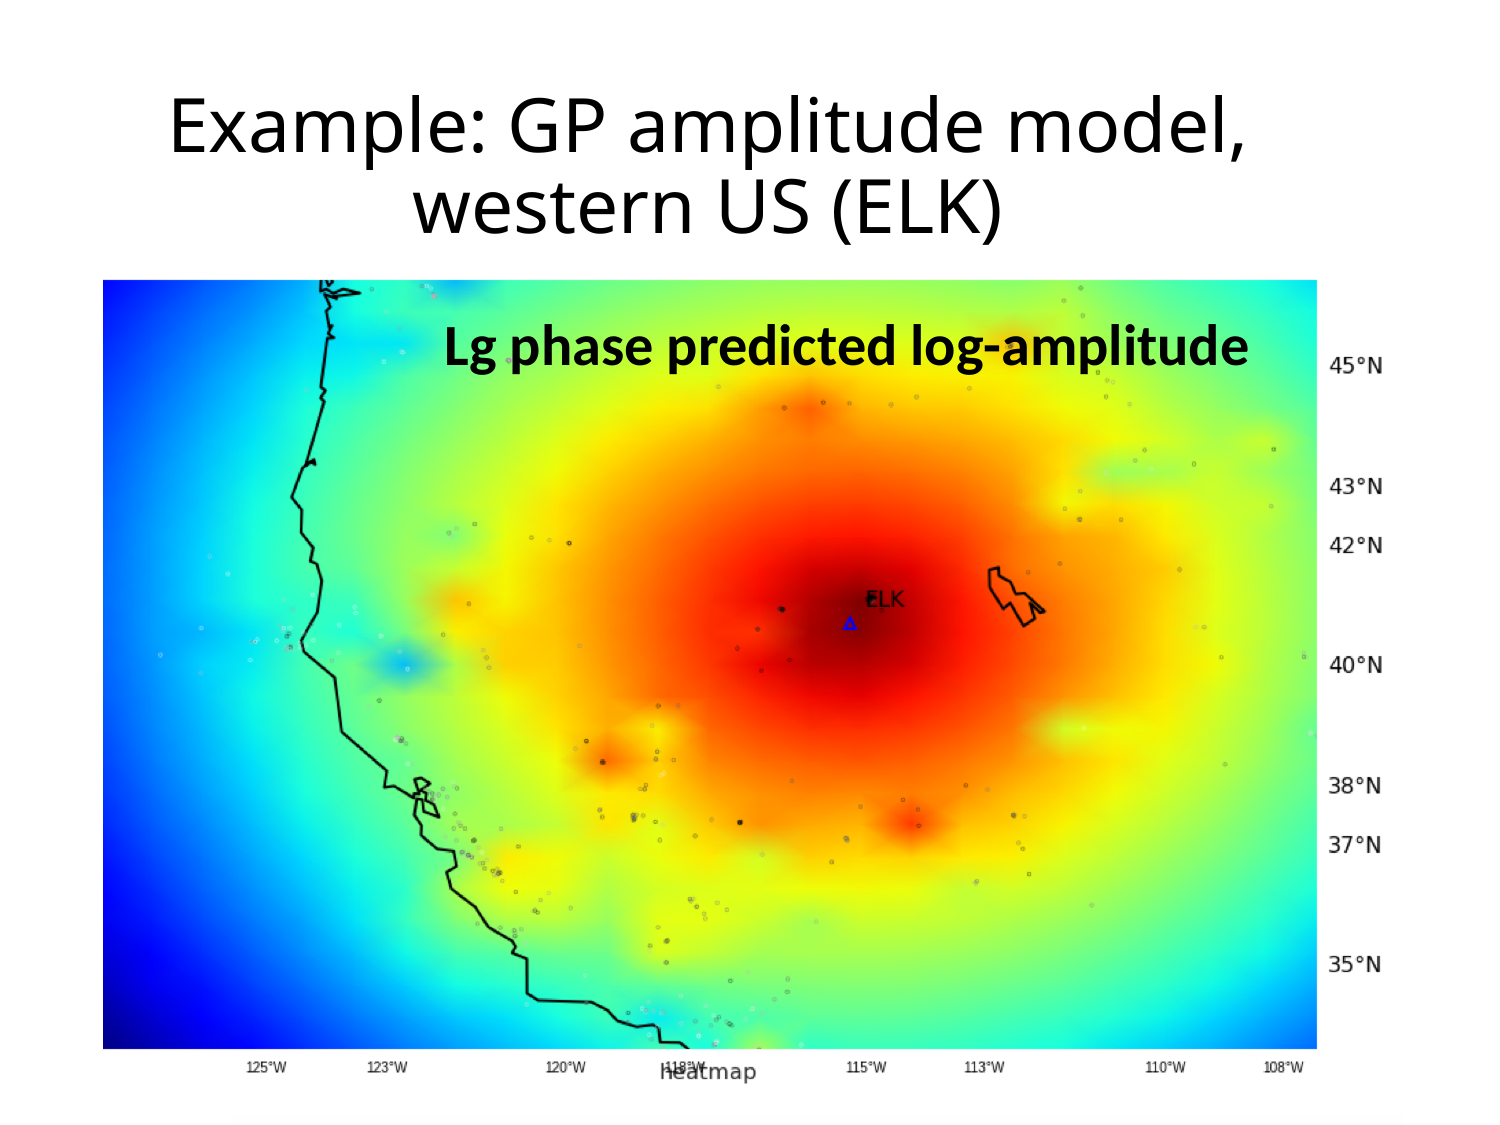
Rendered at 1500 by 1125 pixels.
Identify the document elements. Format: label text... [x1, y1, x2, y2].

picture [103, 277, 1403, 1125]
title Example: GP amplitude model, western US (ELK) [103, 59, 1314, 277]
